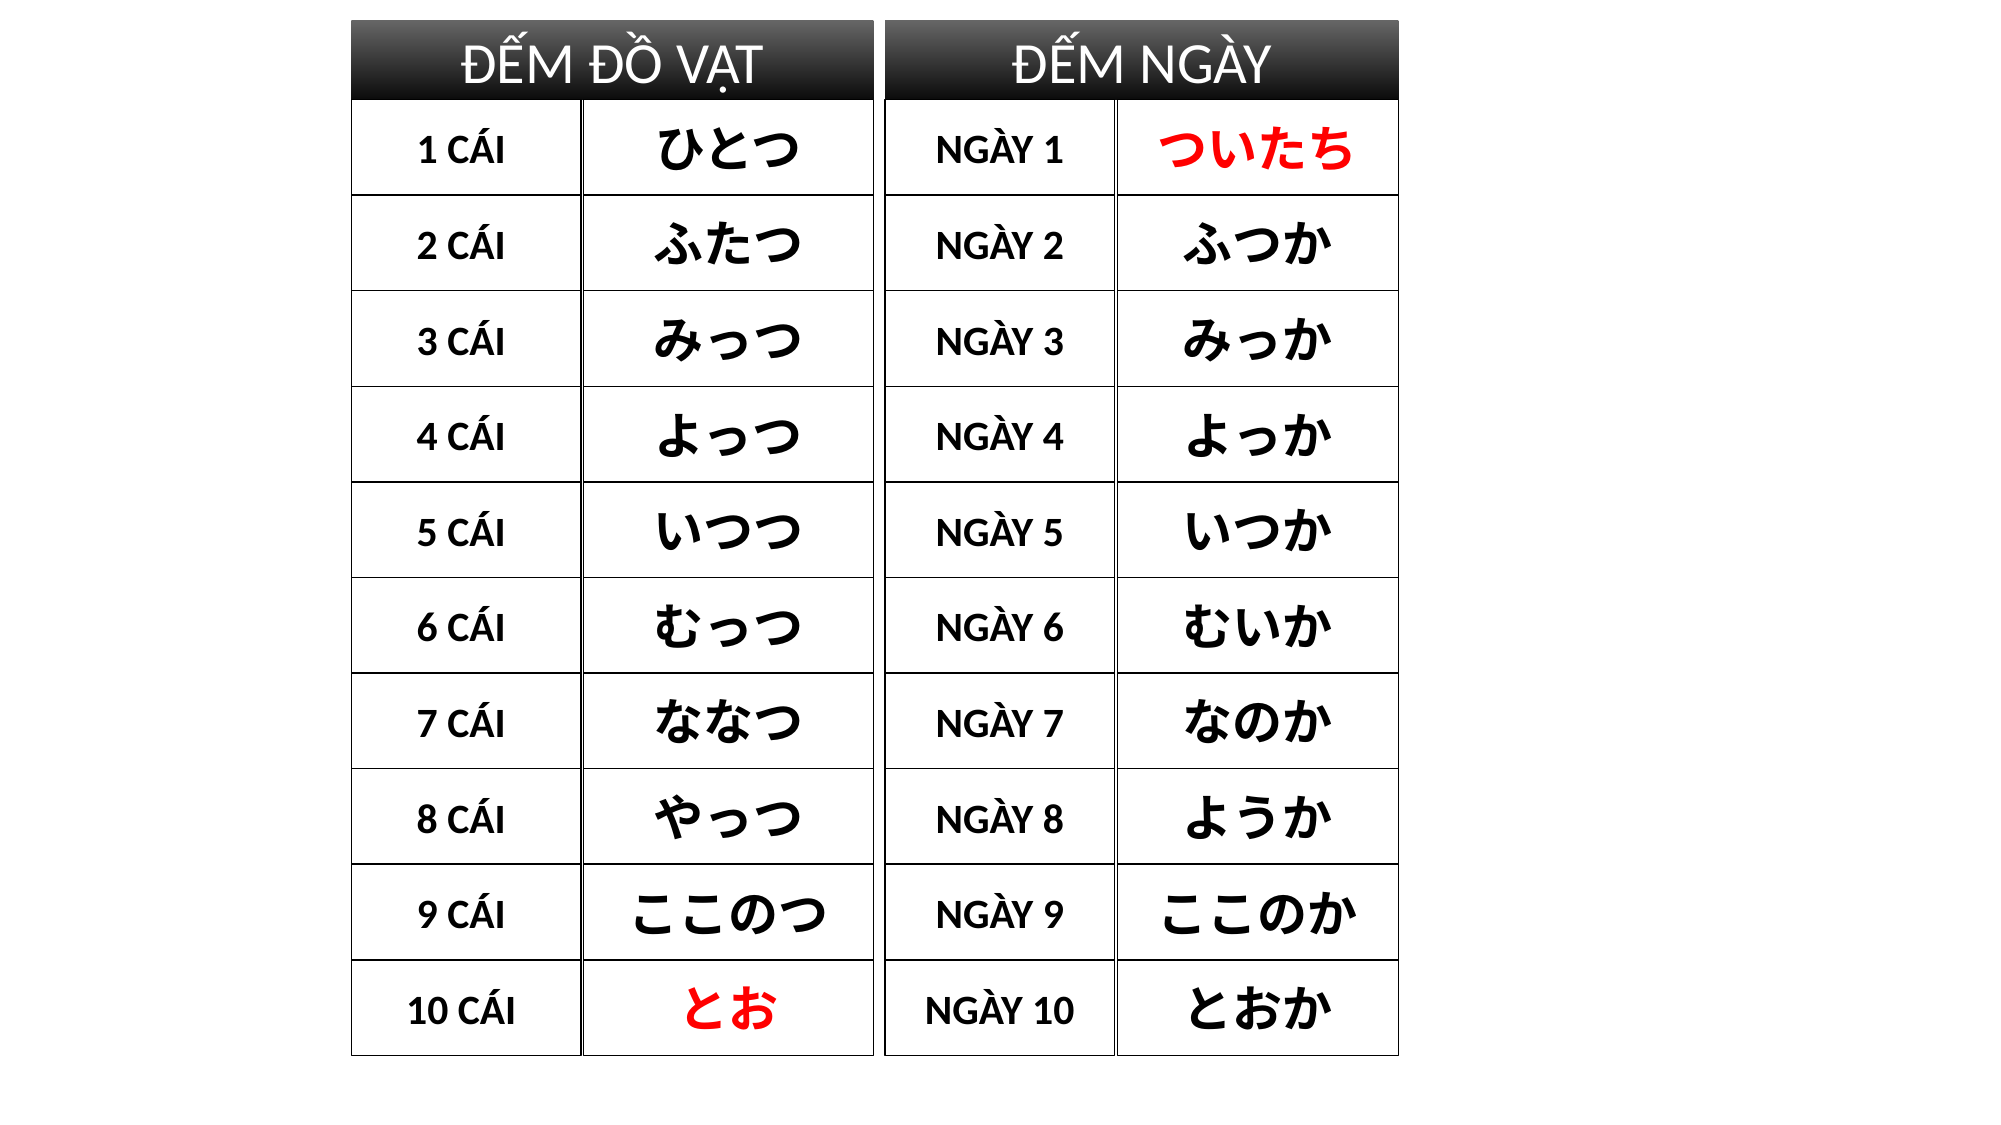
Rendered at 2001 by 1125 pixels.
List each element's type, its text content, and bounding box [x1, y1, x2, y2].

text_box NGÀY 9 [885, 864, 1115, 959]
text_box よっか [1117, 386, 1399, 481]
text_box NGÀY 4 [885, 386, 1115, 481]
text_box 9 CÁI [351, 864, 581, 959]
text_box 10 CÁI [351, 959, 581, 1056]
text_box 4 CÁI [351, 386, 581, 481]
text_box みっか [1117, 290, 1399, 386]
text_box みっつ [583, 290, 874, 386]
text_box NGÀY 10 [885, 959, 1115, 1056]
text_box ついたち [1117, 99, 1399, 195]
text_box NGÀY 8 [885, 768, 1115, 864]
text_box なのか [1117, 673, 1399, 768]
text_box ななつ [583, 673, 874, 768]
text_box 3 CÁI [351, 290, 581, 386]
text_box いつつ [583, 481, 874, 577]
text_box ここのつ [583, 864, 874, 959]
text_box とお [583, 959, 874, 1056]
text_box ようか [1117, 768, 1399, 864]
text_box 6 CÁI [351, 577, 581, 673]
text_box NGÀY 5 [885, 481, 1115, 577]
text_box NGÀY 6 [885, 577, 1115, 673]
text_box やっつ [583, 768, 874, 864]
text_box 2 CÁI [351, 195, 581, 290]
text_box むいか [1117, 577, 1399, 673]
text_box ĐẾM NGÀY [885, 20, 1399, 100]
text_box 7 CÁI [351, 673, 581, 768]
text_box むっつ [583, 577, 874, 673]
text_box いつか [1117, 481, 1399, 577]
text_box 1 CÁI [351, 99, 581, 195]
text_box よっつ [583, 386, 874, 481]
text_box 8 CÁI [351, 768, 581, 864]
text_box NGÀY 7 [885, 673, 1115, 768]
text_box NGÀY 2 [885, 195, 1115, 290]
text_box ここのか [1117, 864, 1399, 959]
text_box ひとつ [583, 99, 874, 195]
text_box ふつか [1117, 195, 1399, 290]
text_box とおか [1117, 959, 1399, 1056]
text_box ĐẾM ĐỒ VẬT [351, 20, 874, 100]
text_box NGÀY 1 [885, 99, 1115, 195]
text_box ふたつ [583, 195, 874, 290]
text_box NGÀY 3 [885, 290, 1115, 386]
text_box 5 CÁI [351, 481, 581, 577]
